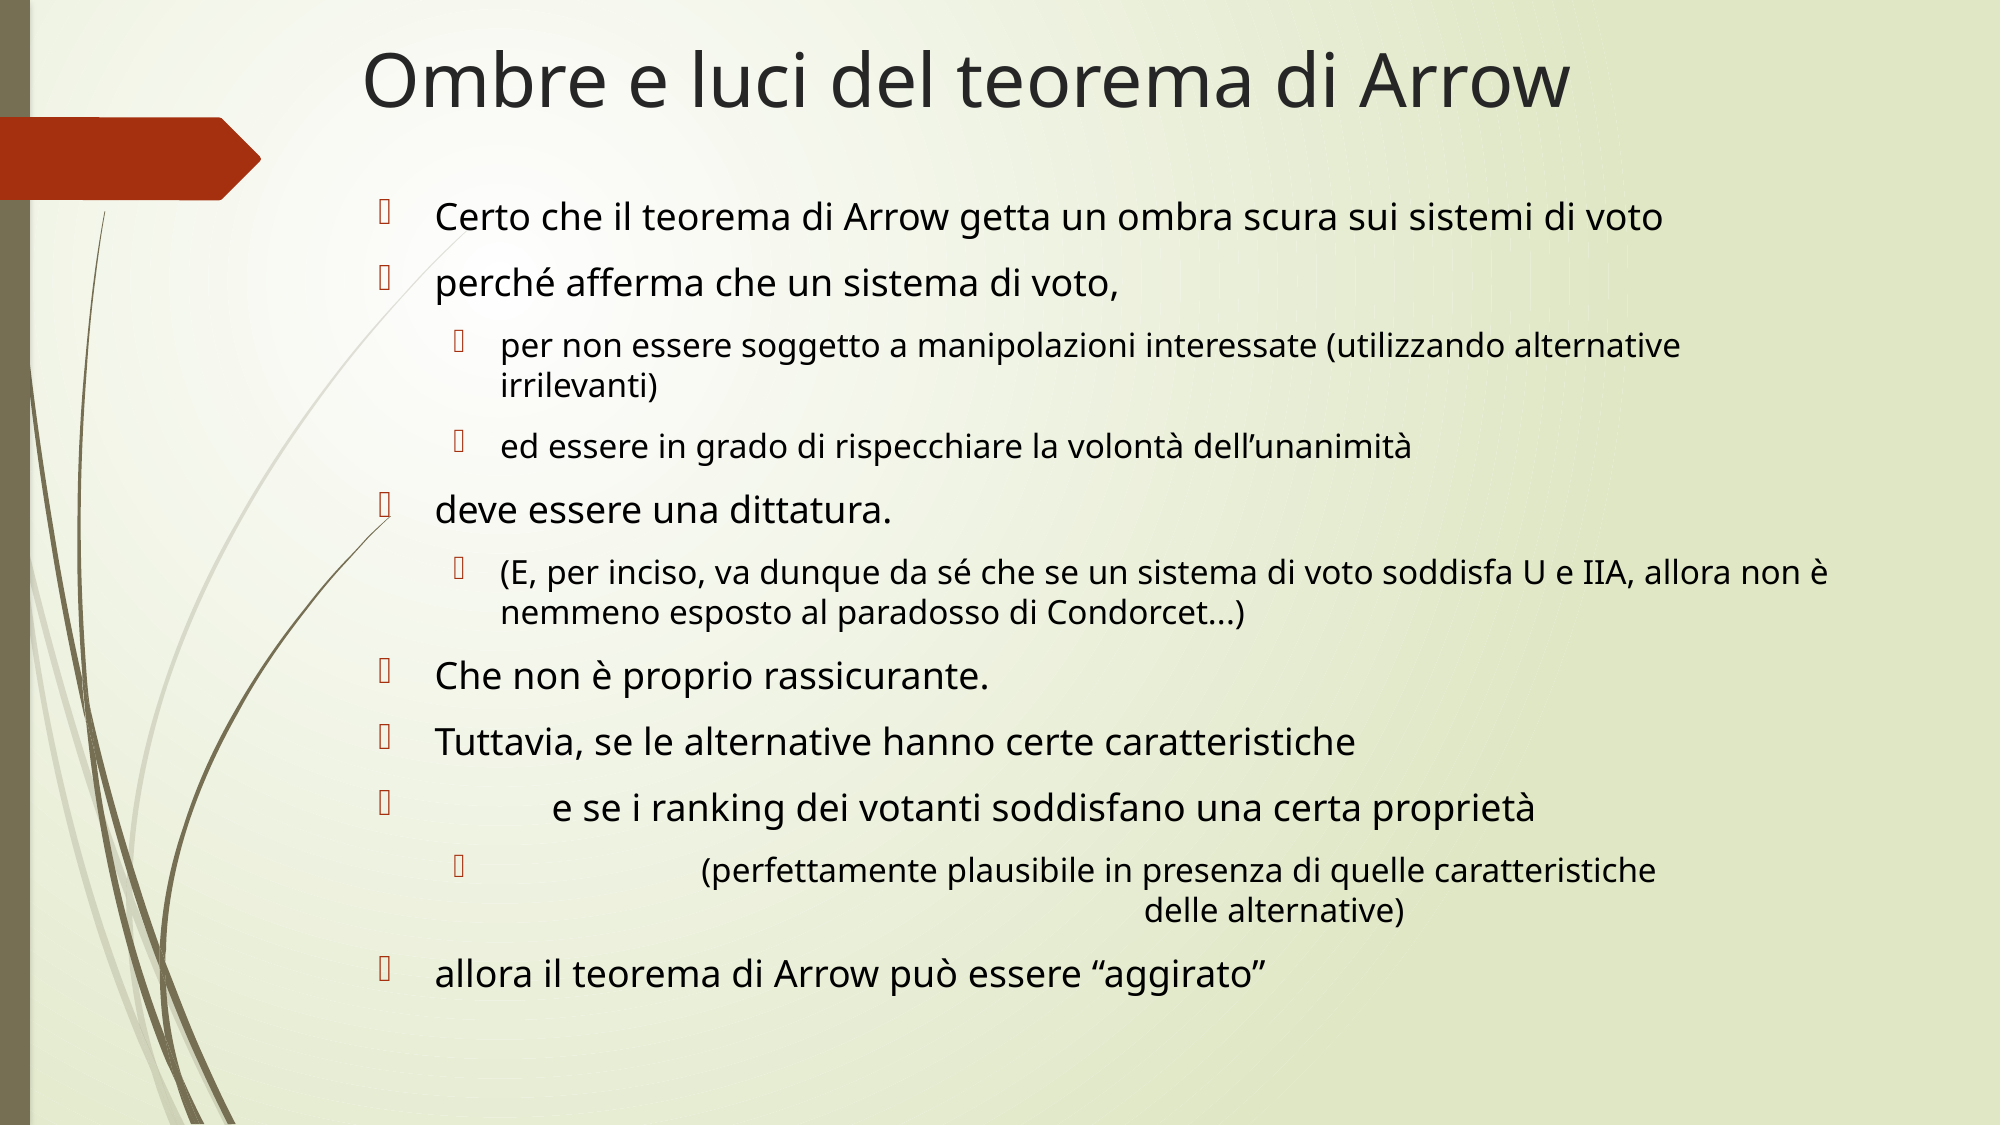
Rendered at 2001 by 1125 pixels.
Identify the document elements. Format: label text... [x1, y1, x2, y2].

title Ombre e luci del teorema di Arrow [346, 25, 1809, 136]
list Certo che il teorema di Arrow getta un ombra scura sui sistemi di voto perché afferma che un sistema di voto, per non essere soggetto a manipolazioni interessate (utilizzando alternative irrilevanti) ed essere in grado di rispecchiare la volontà dell’unanimità deve essere una dittatura. (E, per inciso, va dunque da sé che se un sistema di voto soddisfa U e IIA, allora non è nemmeno esposto al paradosso di Condorcet...) Che non è proprio rassicurante. Tuttavia, se le alternative hanno certe caratteristiche e se i ranking dei votanti soddisfano una certa proprietà (perfettamente plausibile in presenza di quelle caratteristiche delle alternative) allora il teorema di Arrow può essere “aggirato” [363, 185, 1863, 1068]
